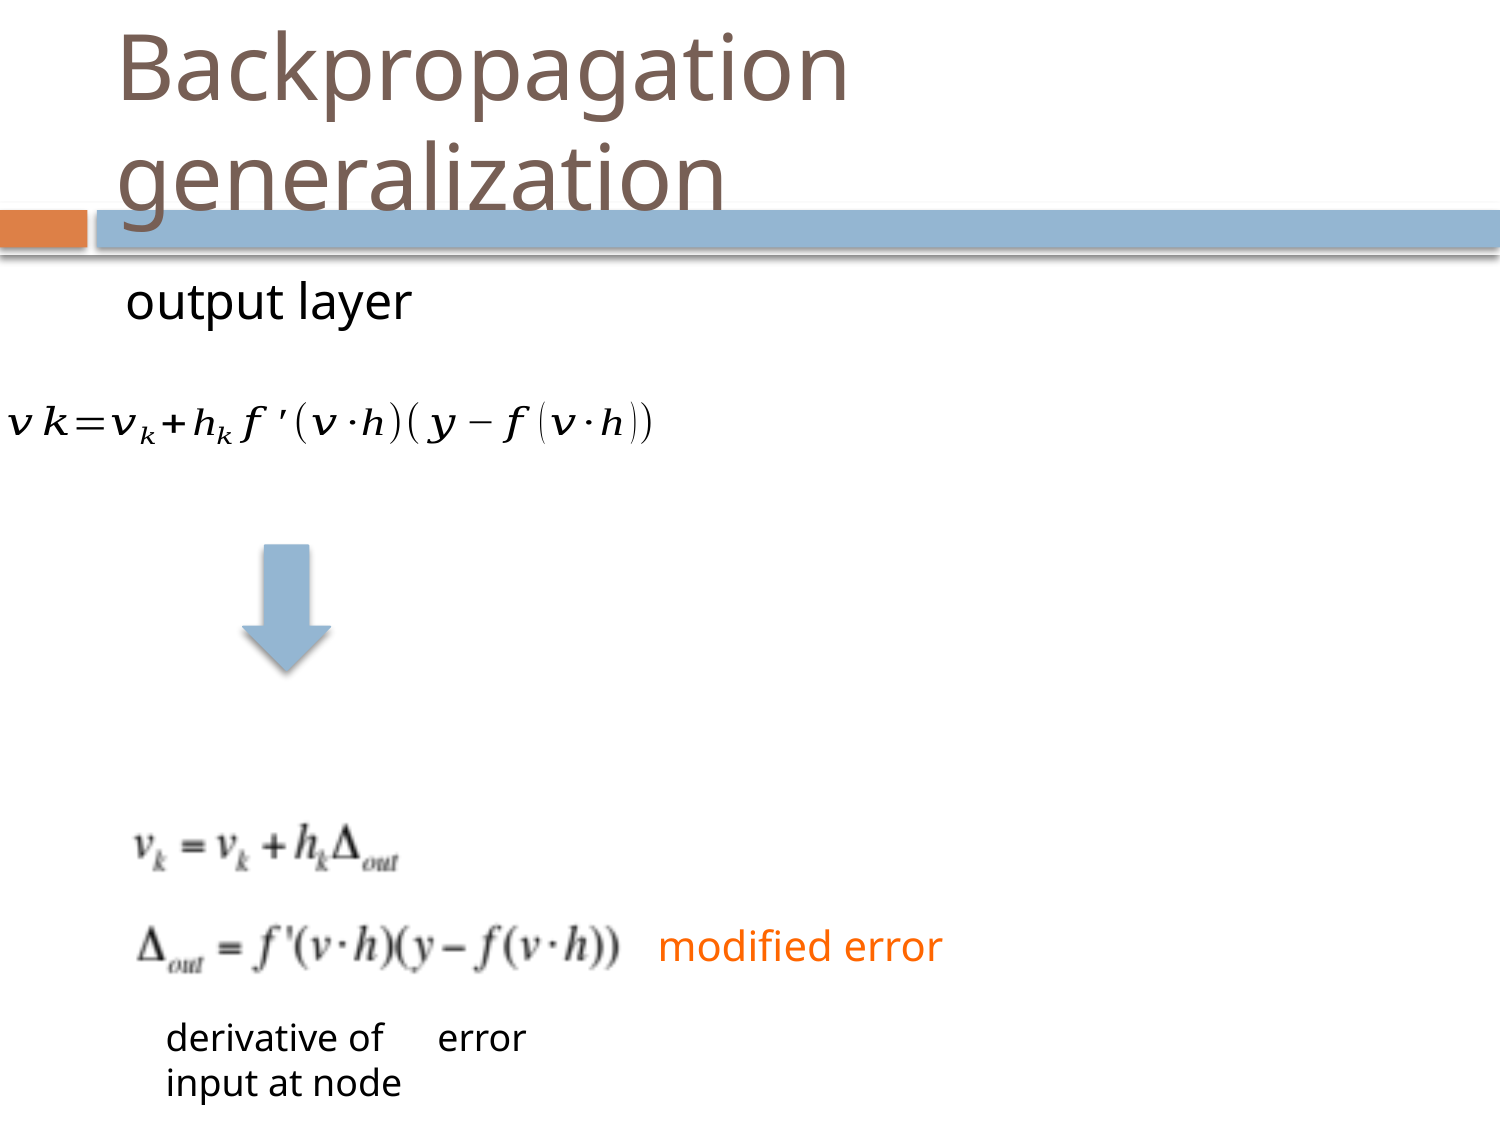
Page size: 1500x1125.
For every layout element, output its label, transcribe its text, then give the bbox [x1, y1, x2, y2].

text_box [131, 914, 622, 981]
title Backpropagation generalization [100, 37, 1438, 200]
text_box derivative of input at node [150, 1006, 423, 1112]
text_box error [422, 1006, 569, 1067]
text_box output layer [111, 262, 429, 338]
text_box [242, 544, 332, 671]
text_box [127, 812, 406, 879]
text_box modified error [642, 912, 958, 978]
